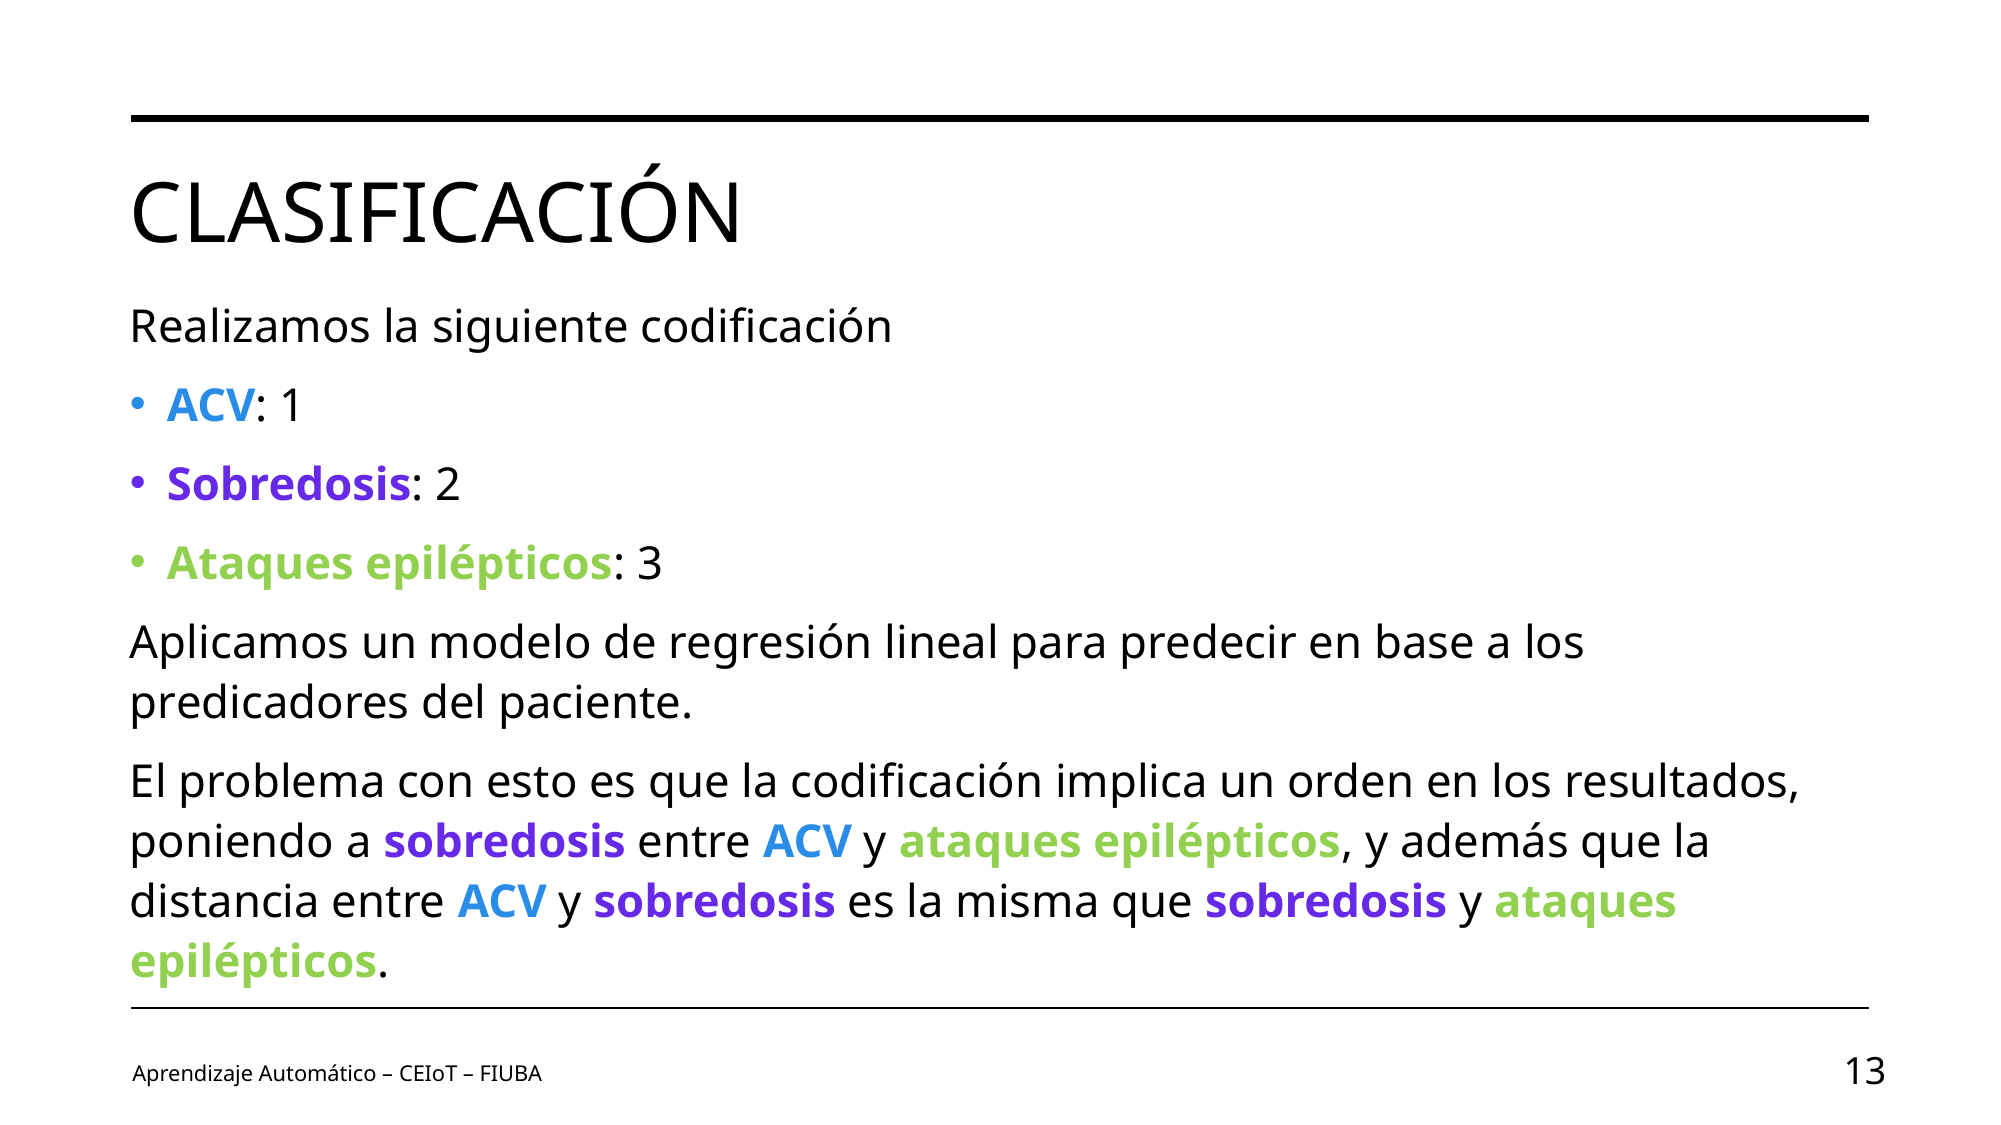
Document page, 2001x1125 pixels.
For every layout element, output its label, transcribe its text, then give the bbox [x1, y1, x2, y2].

list Realizamos la siguiente codificación ACV: 1 Sobredosis: 2 Ataques epilépticos: 3 Aplicamos un modelo de regresión lineal para predecir en base a los predicadores del paciente. El problema con esto es que la codificación implica un orden en los resultados, poniendo a sobredosis entre ACV y ataques epilépticos, y además que la distancia entre ACV y sobredosis es la misma que sobredosis y ataques epilépticos. [114, 283, 1869, 999]
footer Aprendizaje Automático – CEIoT – FIUBA [117, 1042, 862, 1103]
slide_number 13 [1791, 1042, 1902, 1103]
title Clasificación [114, 151, 1869, 283]
